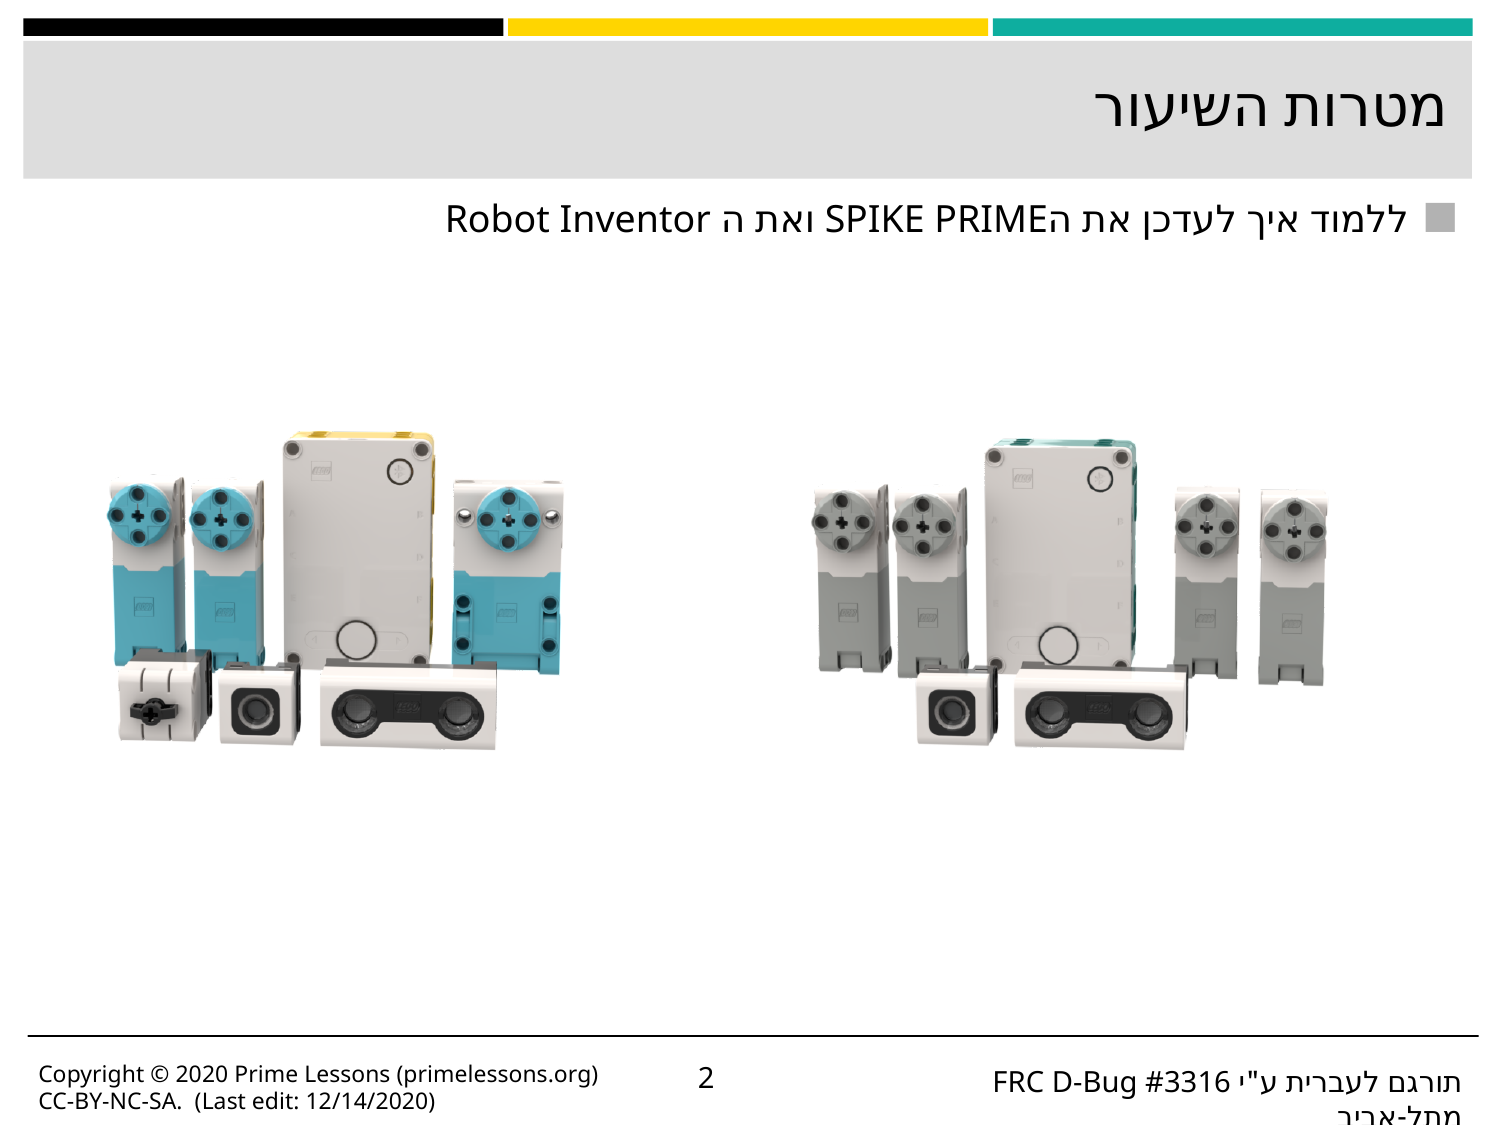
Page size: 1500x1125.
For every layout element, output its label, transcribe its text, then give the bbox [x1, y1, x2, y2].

title מטרות השיעור [28, 60, 1464, 148]
slide_number ‹#› [682, 1051, 810, 1112]
footer Copyright © 2020 Prime Lessons (primelessons.org) CC-BY-NC-SA. (Last edit: 12/14/2020) [23, 1051, 622, 1112]
picture [28, 358, 629, 810]
picture [749, 351, 1407, 845]
list ללמוד איך לעדכן את הSPIKE PRIME ואת ה Robot Inventor [25, 187, 1475, 583]
